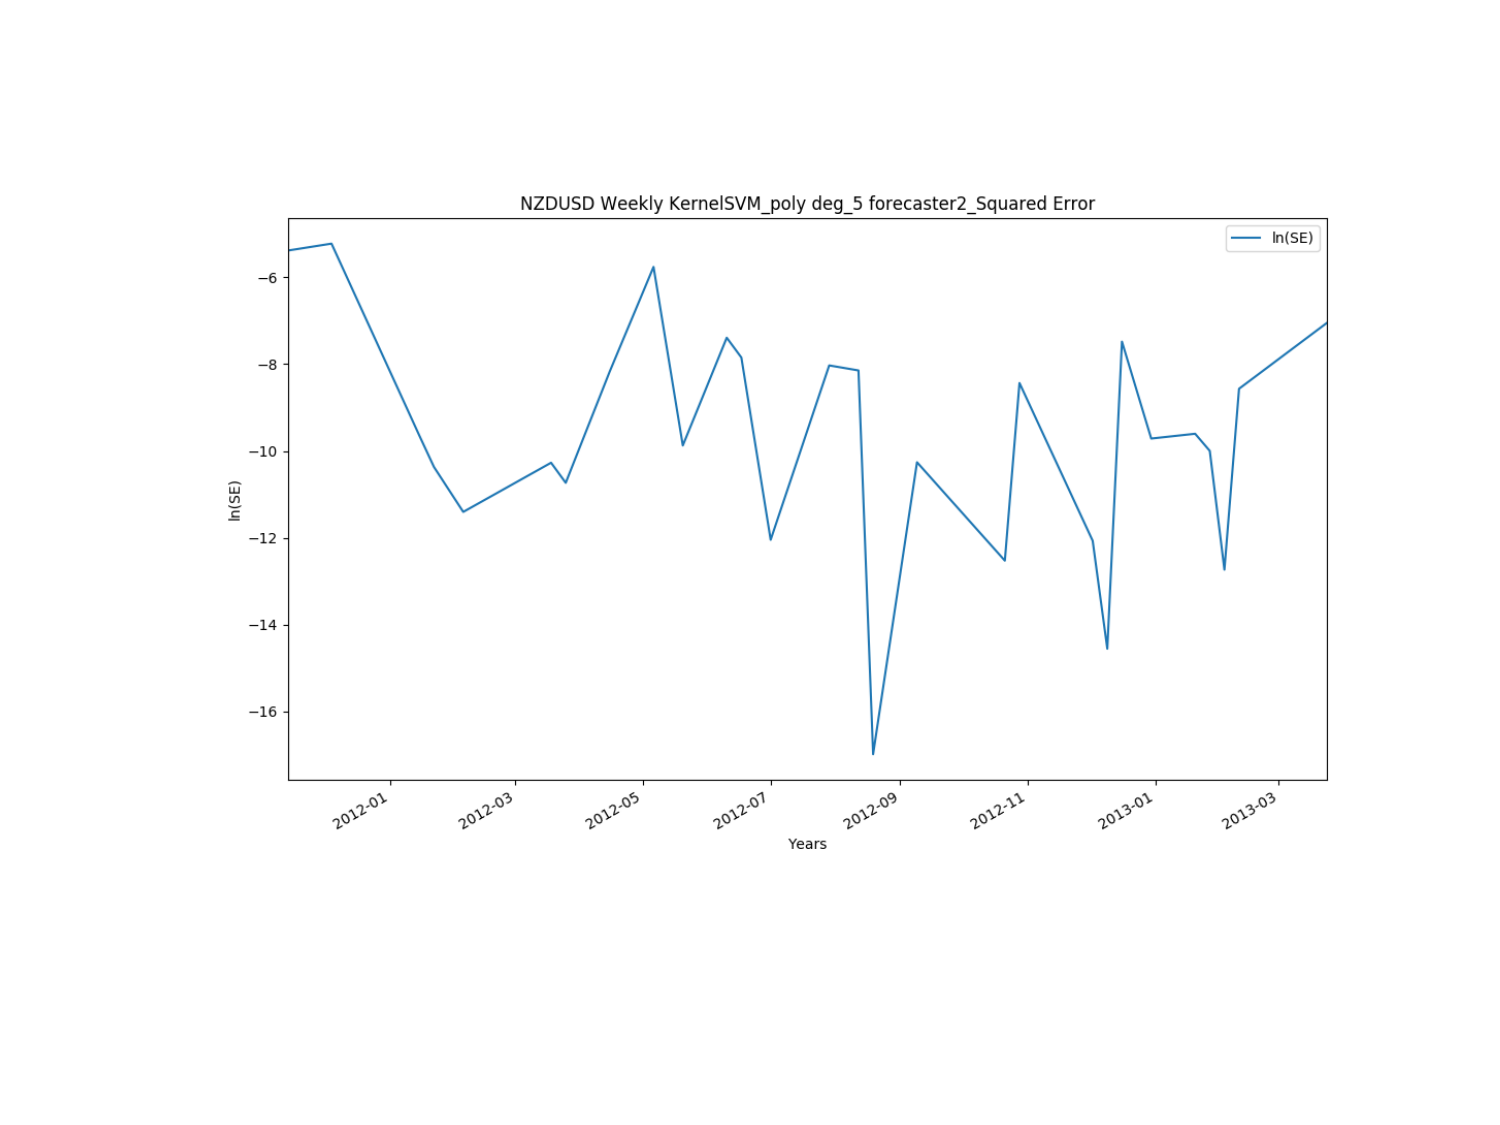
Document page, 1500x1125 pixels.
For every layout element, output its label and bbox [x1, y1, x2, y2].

picture [119, 119, 1461, 946]
